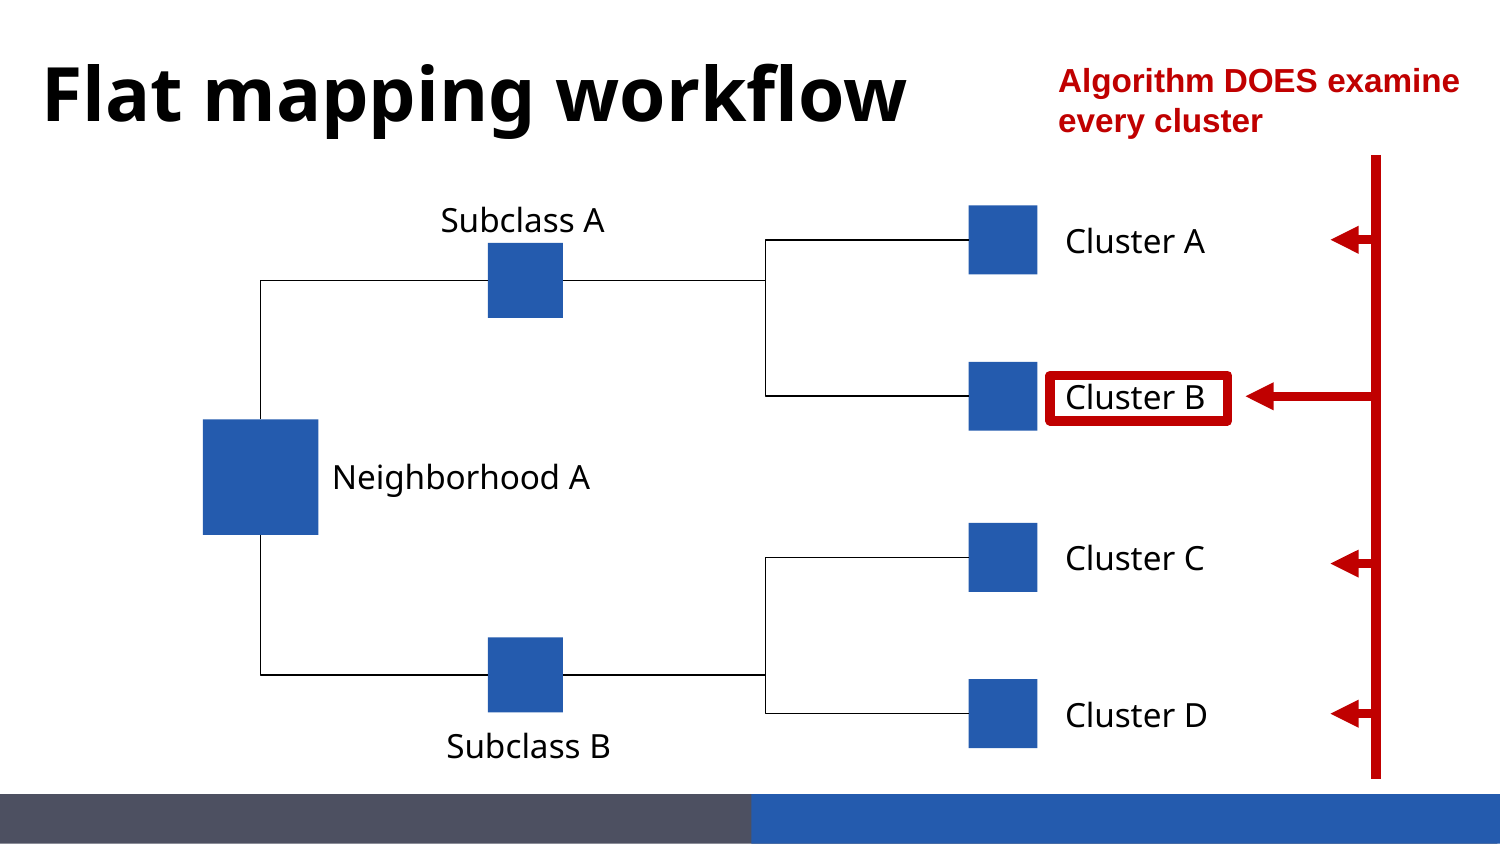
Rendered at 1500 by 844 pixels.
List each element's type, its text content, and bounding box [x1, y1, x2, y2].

text_box Algorithm DOES examine every cluster [1043, 51, 1500, 147]
title Flat mapping workflow [26, 31, 1292, 138]
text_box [202, 154, 1377, 780]
